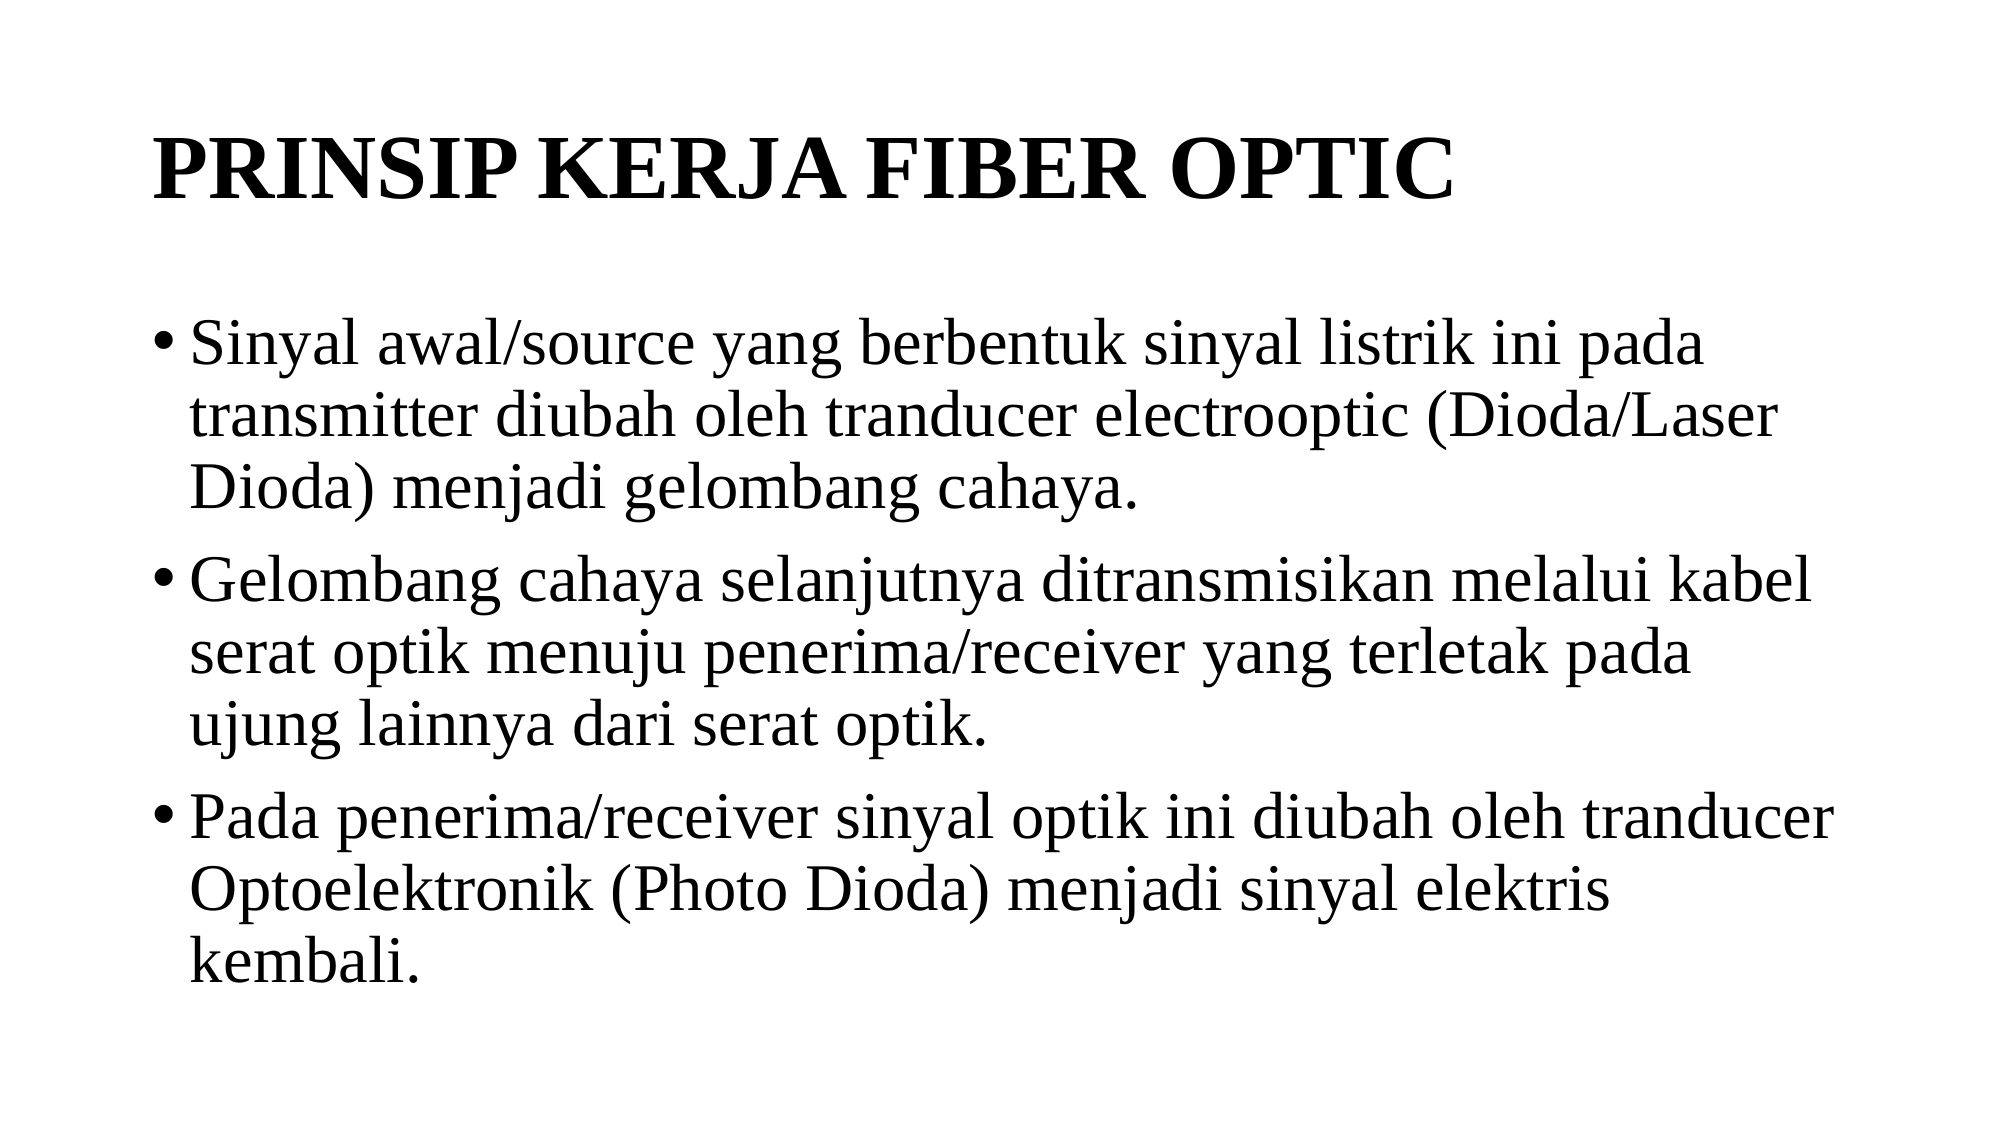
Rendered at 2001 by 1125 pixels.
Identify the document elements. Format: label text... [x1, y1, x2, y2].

title PRINSIP KERJA FIBER OPTIC [137, 59, 1863, 278]
list Sinyal awal/source yang berbentuk sinyal listrik ini pada transmitter diubah oleh tranducer electrooptic (Dioda/Laser Dioda) menjadi gelombang cahaya. Gelombang cahaya selanjutnya ditransmisikan melalui kabel serat optik menuju penerima/receiver yang terletak pada ujung lainnya dari serat optik. Pada penerima/receiver sinyal optik ini diubah oleh tranducer Optoelektronik (Photo Dioda) menjadi sinyal elektris kembali. [137, 299, 1863, 1014]
